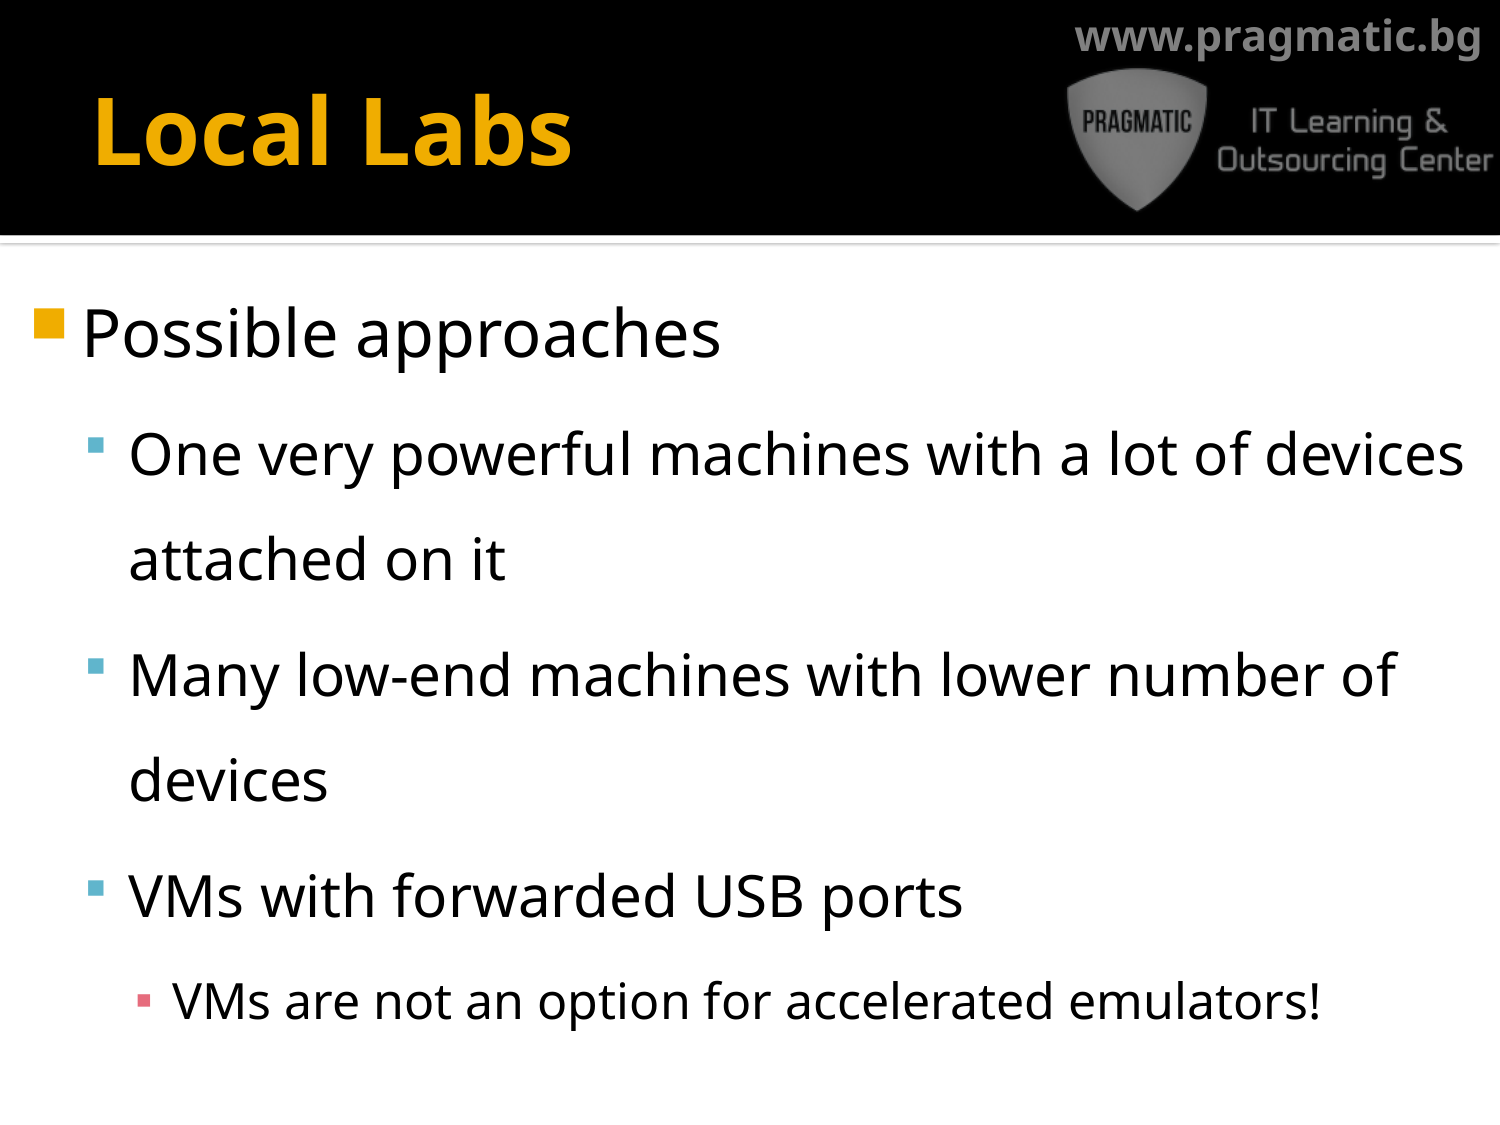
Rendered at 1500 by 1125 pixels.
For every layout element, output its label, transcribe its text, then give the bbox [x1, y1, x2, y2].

picture [1063, 62, 1500, 217]
title Local Labs [75, 24, 1063, 231]
list Possible approaches One very powerful machines with a lot of devices attached on it Many low-end machines with lower number of devices VMs with forwarded USB ports VMs are not an option for accelerated emulators! [0, 235, 1500, 1125]
